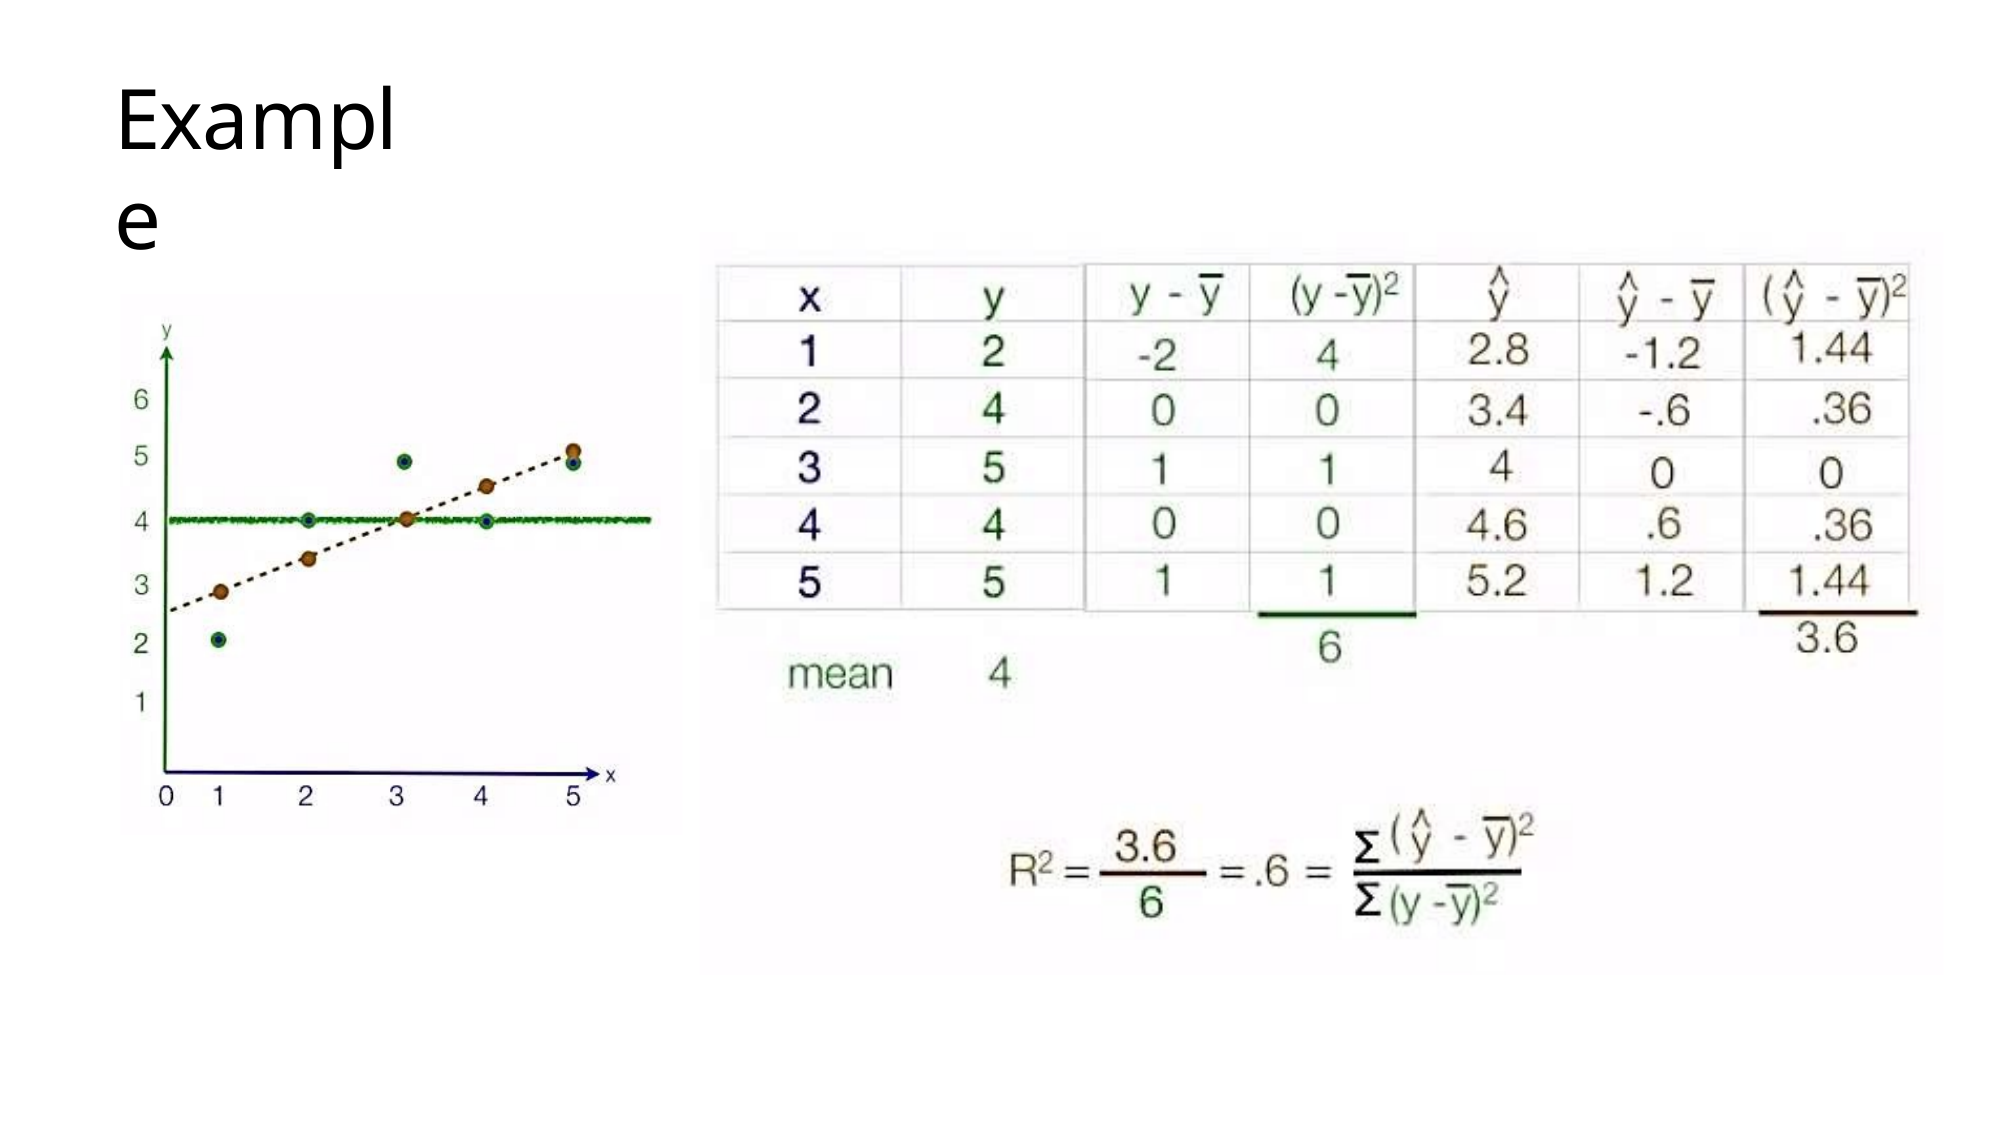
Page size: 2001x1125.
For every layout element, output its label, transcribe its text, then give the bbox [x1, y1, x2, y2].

text_box [699, 232, 1944, 975]
text_box [120, 294, 683, 835]
title Example [112, 63, 425, 266]
